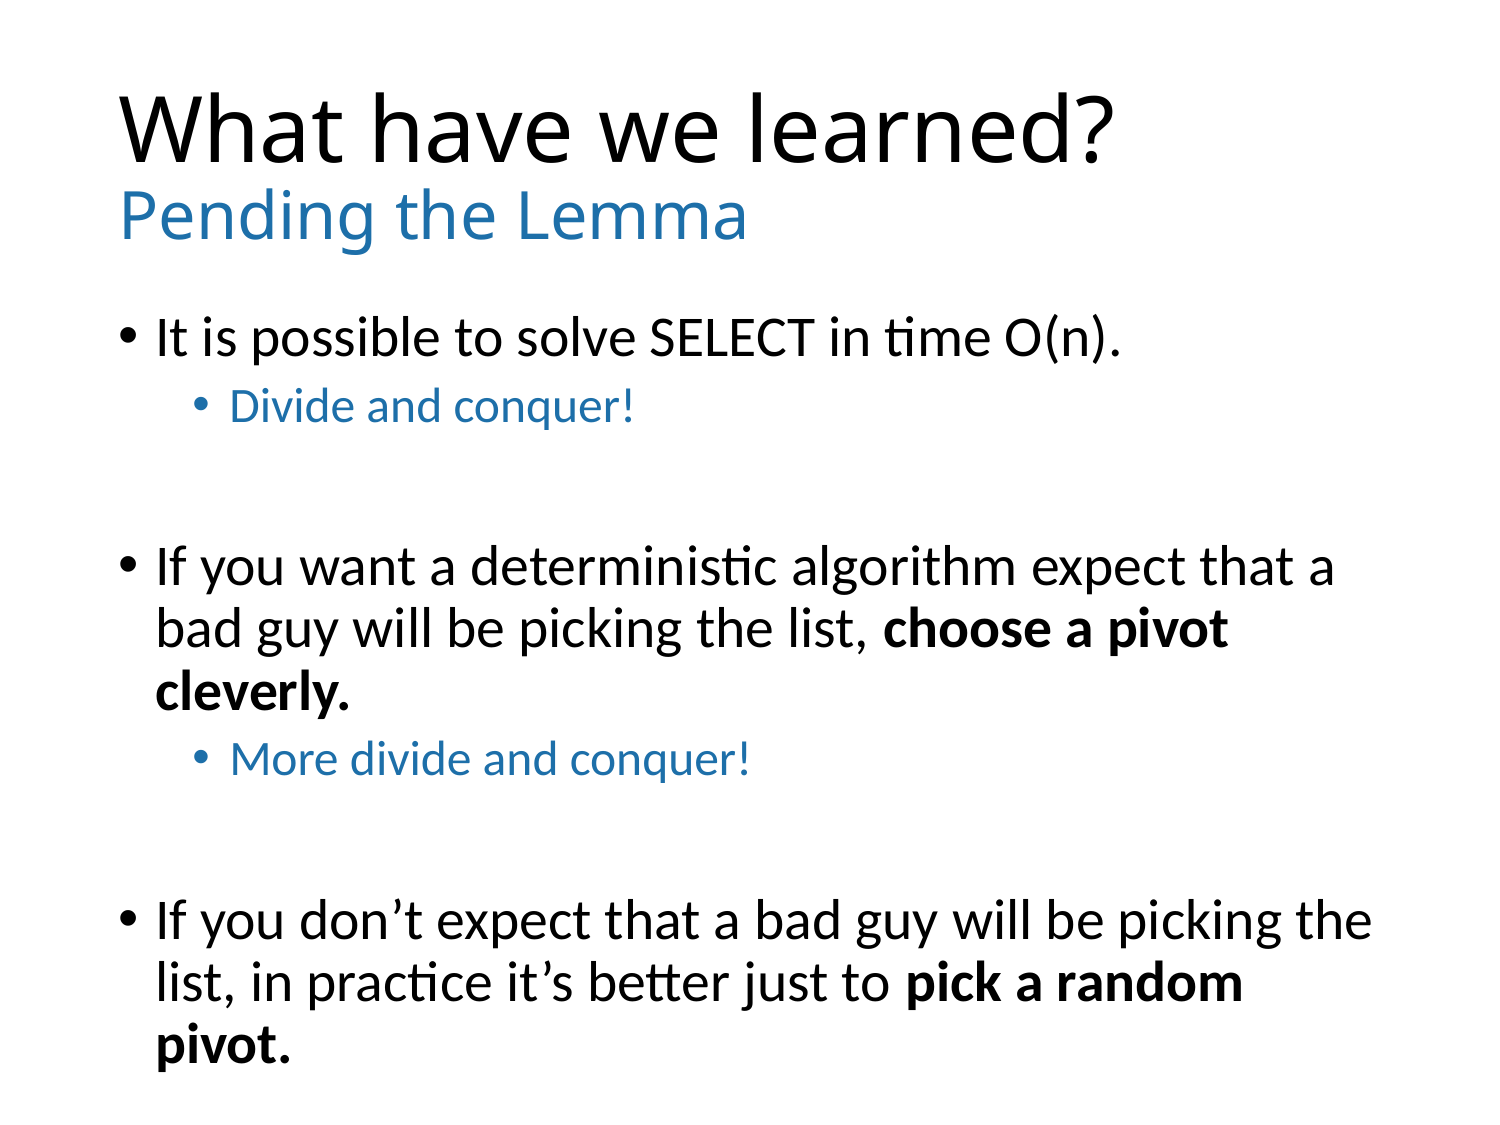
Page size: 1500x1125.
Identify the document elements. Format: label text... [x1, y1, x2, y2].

list It is possible to solve SELECT in time O(n). Divide and conquer! If you want a deterministic algorithm expect that a bad guy will be picking the list, choose a pivot cleverly. More divide and conquer! If you don’t expect that a bad guy will be picking the list, in practice it’s better just to pick a random pivot. [103, 299, 1397, 1090]
title What have we learned? Pending the Lemma [103, 59, 1397, 278]
